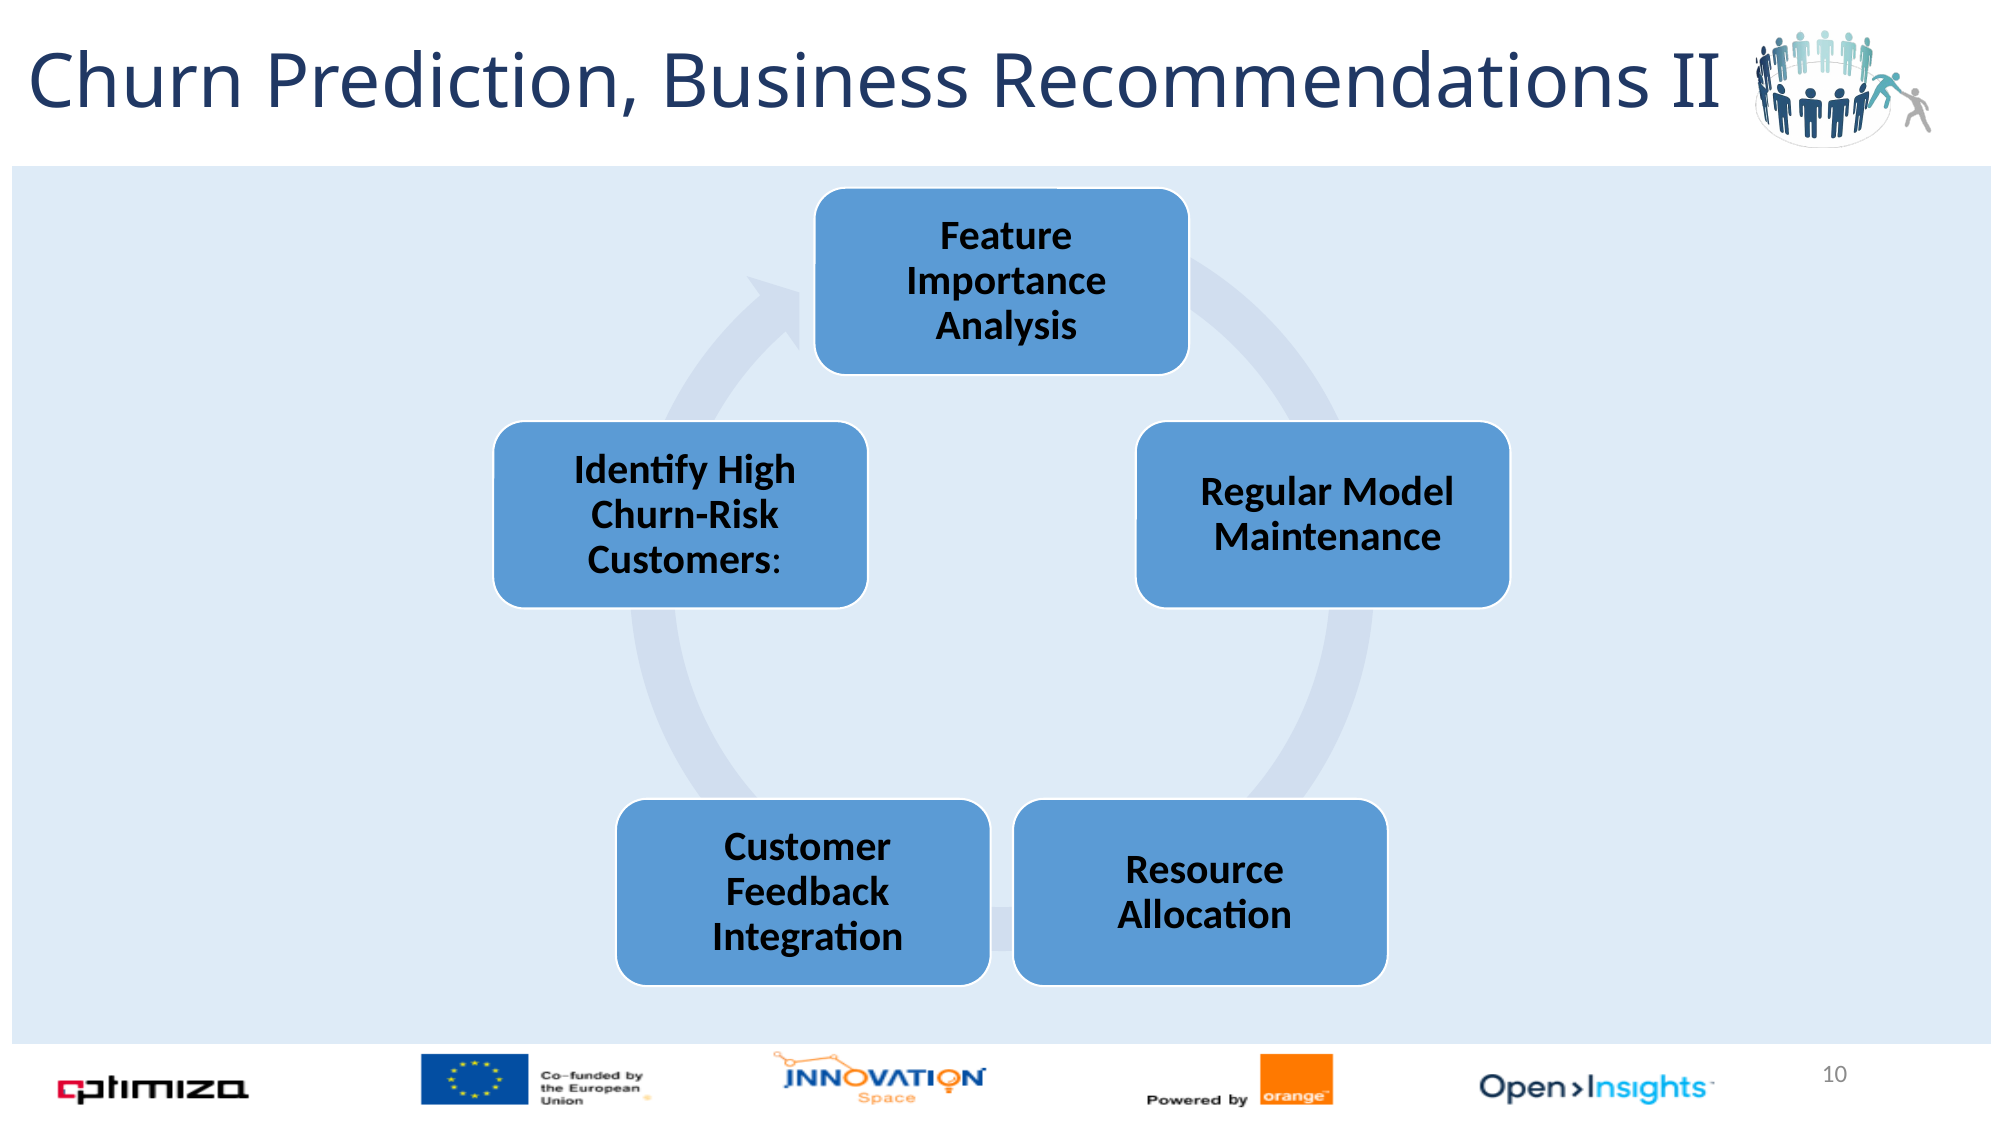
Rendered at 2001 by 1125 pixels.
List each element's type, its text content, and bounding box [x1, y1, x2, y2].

slide_number 10 [1762, 1044, 1863, 1103]
picture [13, 1044, 1762, 1116]
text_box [242, 187, 1762, 987]
text_box [12, 166, 1991, 1044]
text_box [61, 30, 1961, 165]
